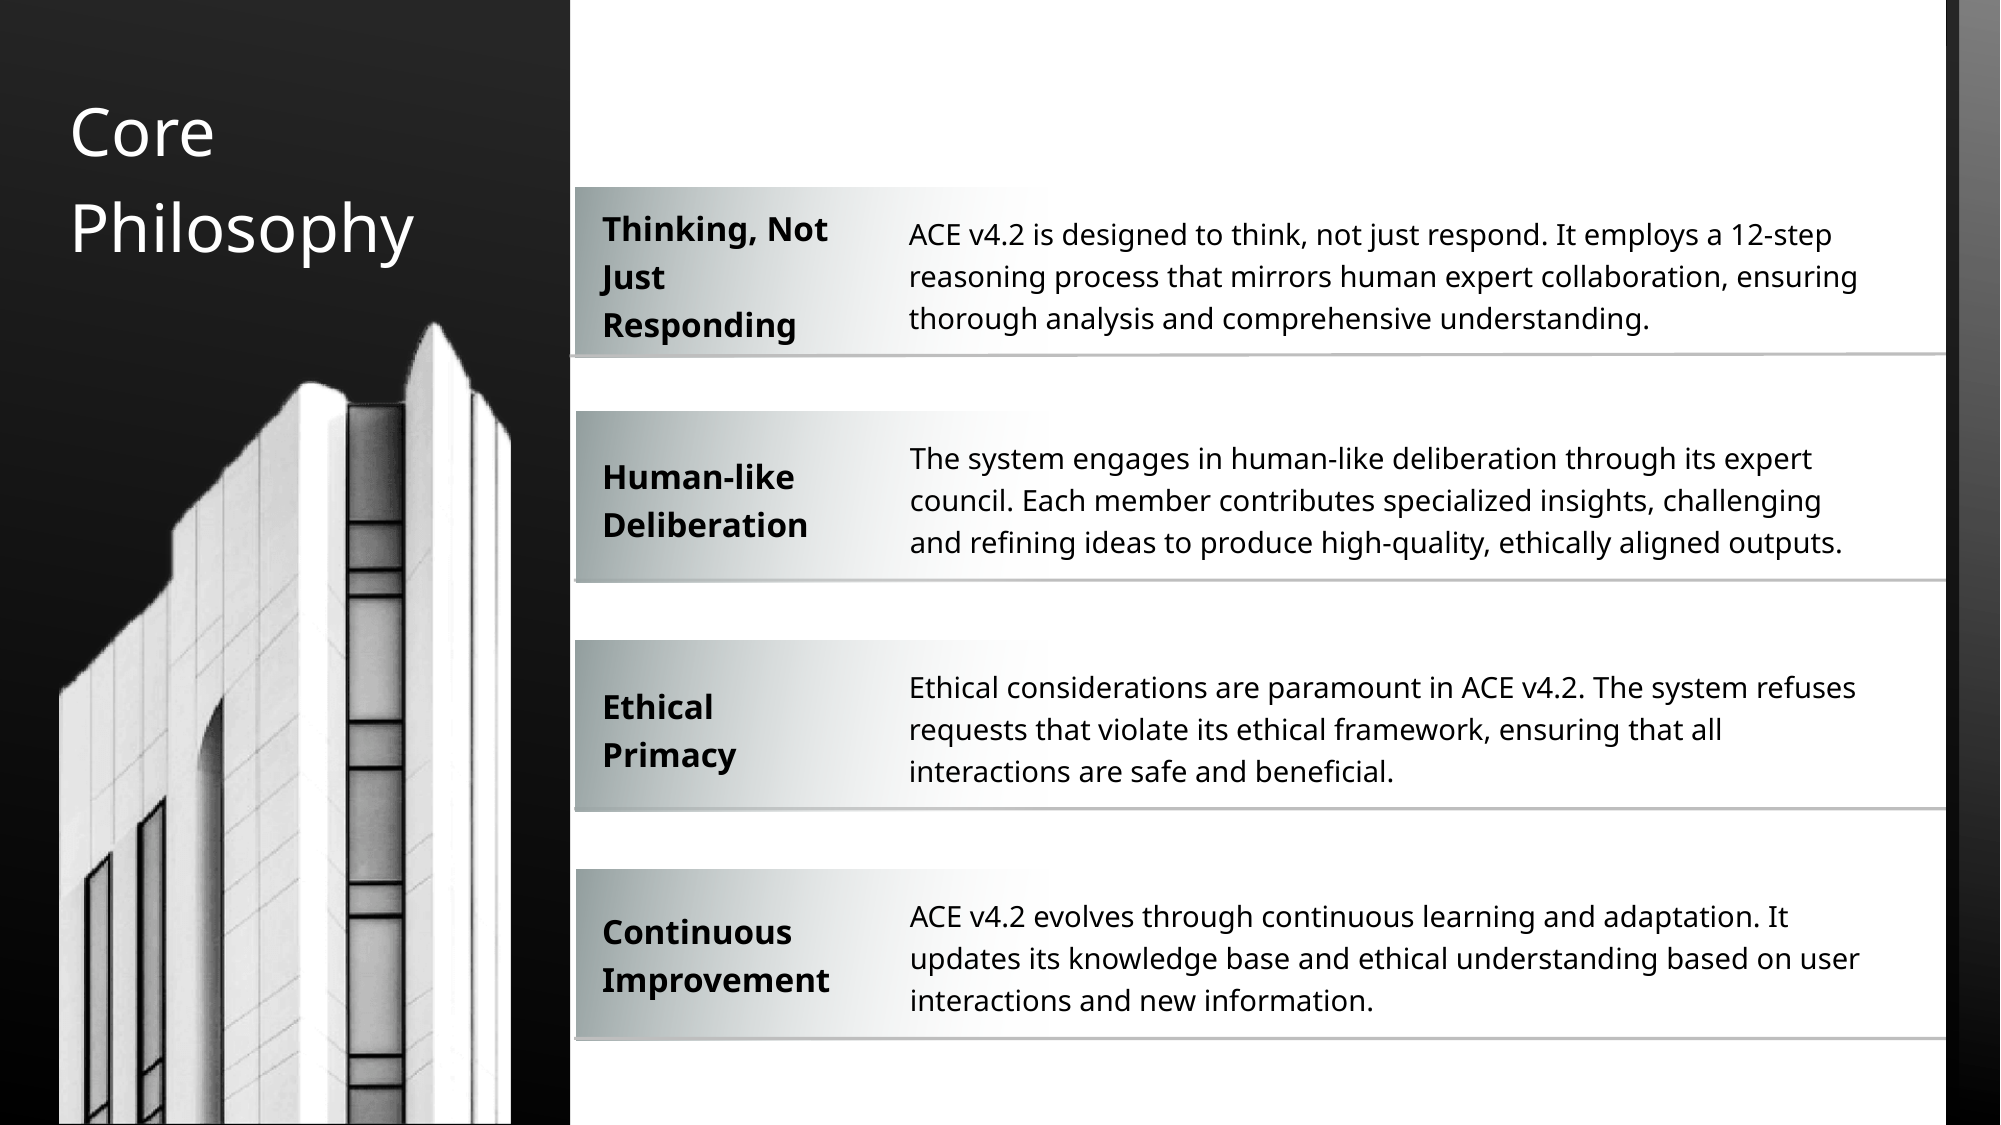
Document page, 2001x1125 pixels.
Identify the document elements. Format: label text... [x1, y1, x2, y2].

text_box [1960, 0, 2000, 1125]
text_box Thinking, Not Just Responding [587, 225, 873, 320]
picture [59, 211, 512, 1125]
text_box [0, 0, 571, 1125]
text_box [576, 869, 1049, 1038]
text_box The system engages in human-like deliberation through its expert council. Each member contributes specialized insights, challenging and refining ideas to produce high-quality, ethically aligned outputs. [894, 426, 1897, 567]
text_box Ethical Primacy [587, 679, 873, 773]
text_box ACE v4.2 is designed to think, not just respond. It employs a 12-step reasoning process that mirrors human expert collaboration, ensuring thorough analysis and comprehensive understanding. [893, 201, 1896, 343]
text_box Ethical considerations are paramount in ACE v4.2. The system refuses requests that violate its ethical framework, ensuring that all interactions are safe and beneficial. [893, 655, 1896, 796]
text_box [576, 411, 1049, 583]
text_box [1946, 0, 1960, 1125]
text_box Continuous Improvement [587, 904, 873, 998]
text_box Core Philosophy [54, 66, 471, 183]
text_box [575, 187, 1048, 355]
text_box Human-like Deliberation [587, 449, 873, 544]
text_box [575, 640, 1048, 812]
text_box ACE v4.2 evolves through continuous learning and adaptation. It updates its knowledge base and ethical understanding based on user interactions and new information. [894, 884, 1897, 1025]
